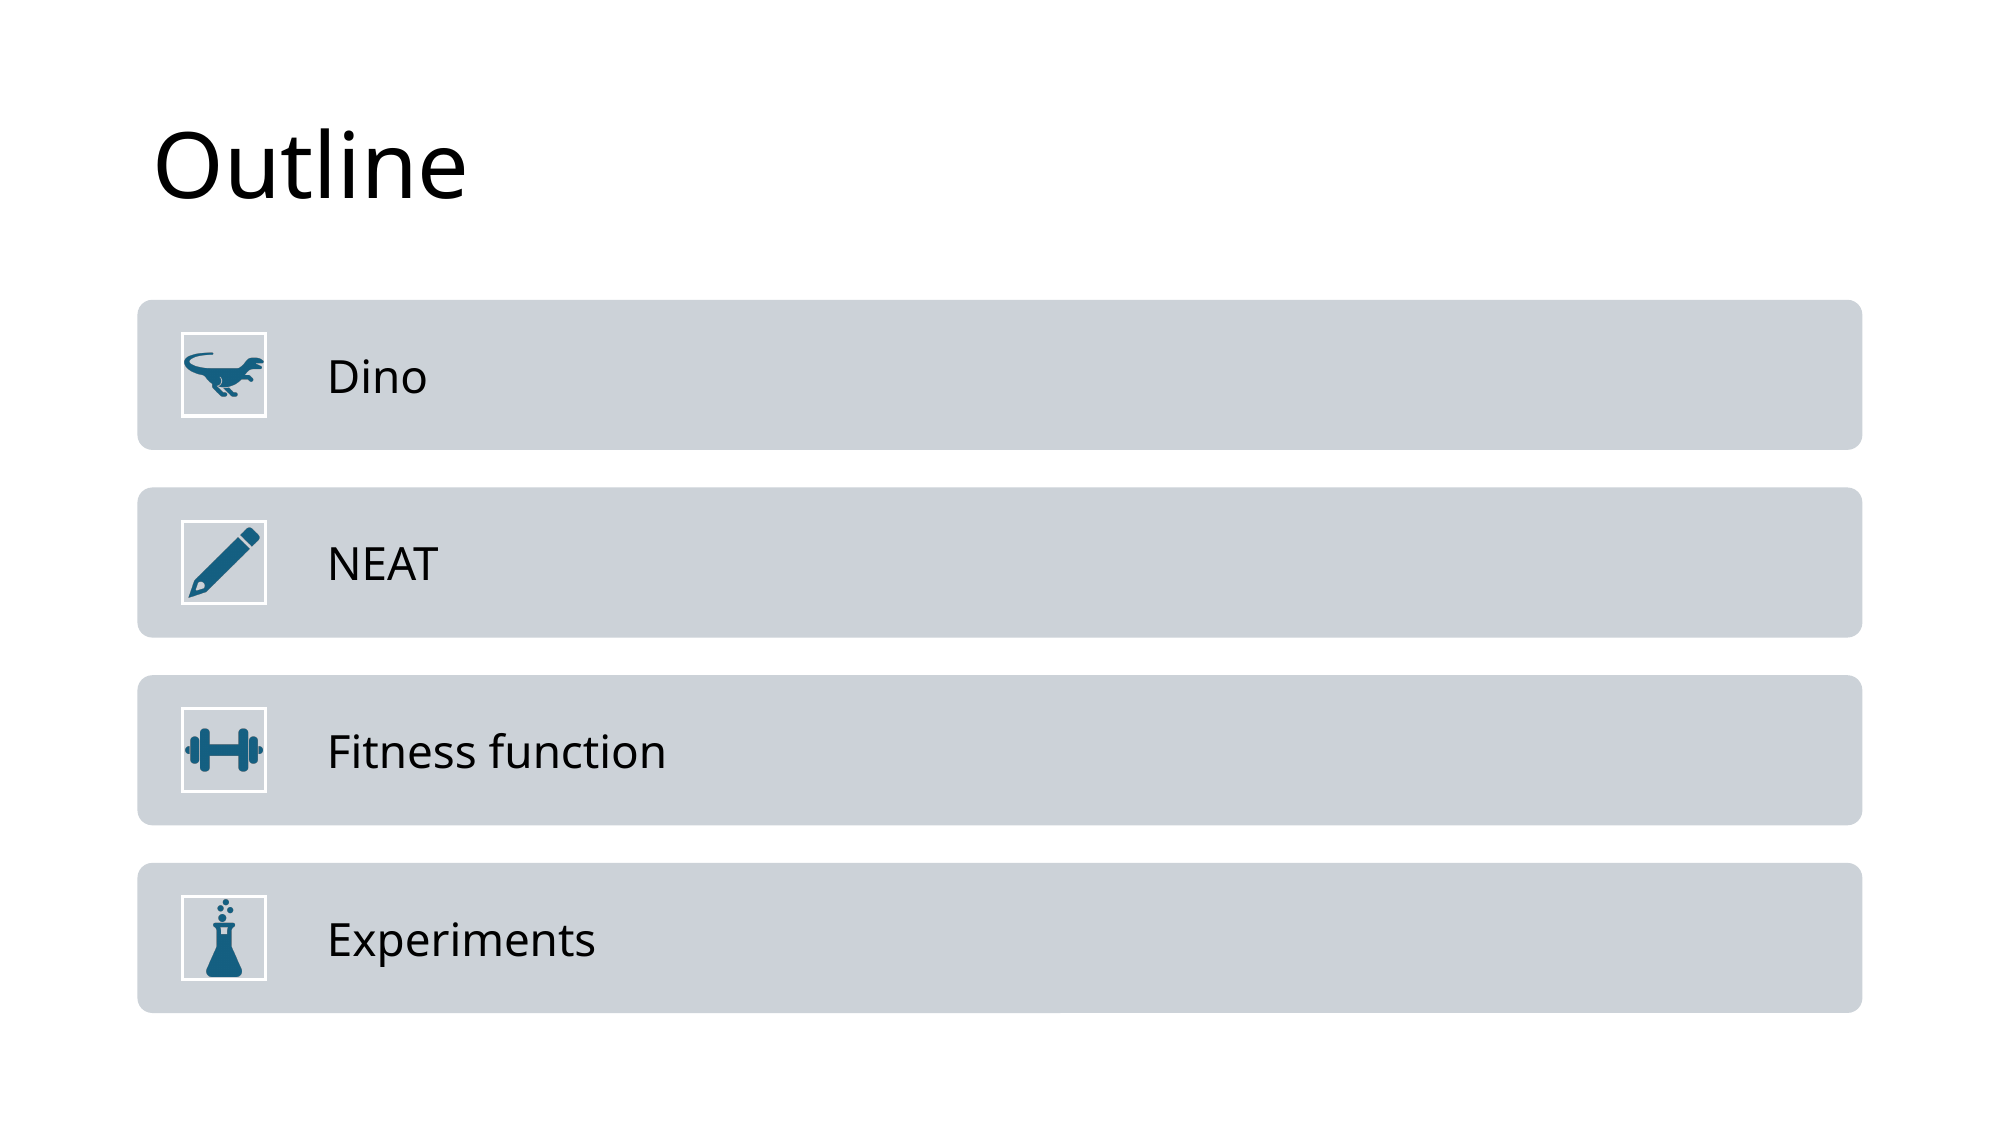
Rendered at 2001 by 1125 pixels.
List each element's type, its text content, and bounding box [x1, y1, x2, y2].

title Outline [137, 59, 1863, 278]
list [136, 298, 1863, 1014]
